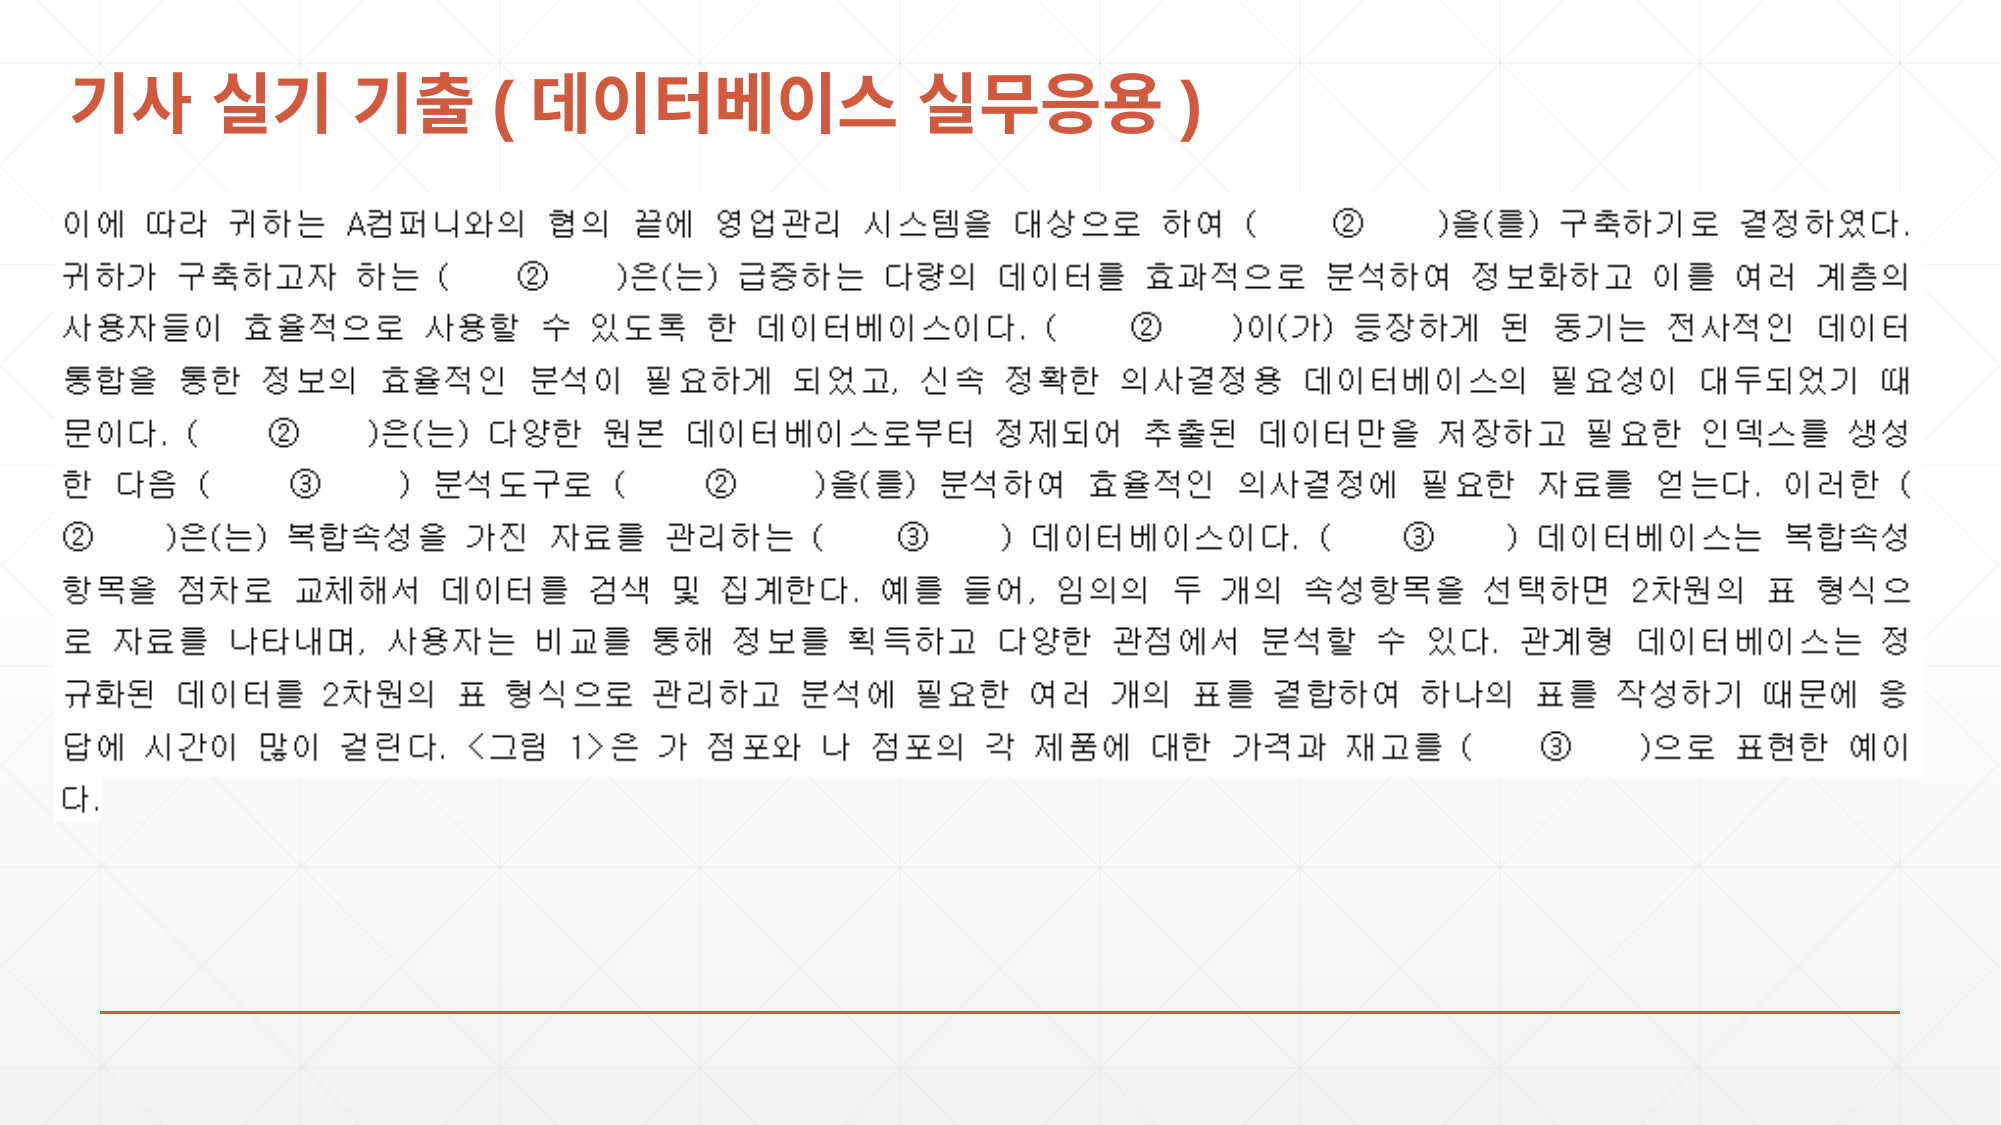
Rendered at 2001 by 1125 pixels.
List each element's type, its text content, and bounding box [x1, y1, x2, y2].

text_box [54, 193, 1924, 821]
title 기사 실기 기출(데이터베이스 실무응용) [54, 58, 1630, 150]
